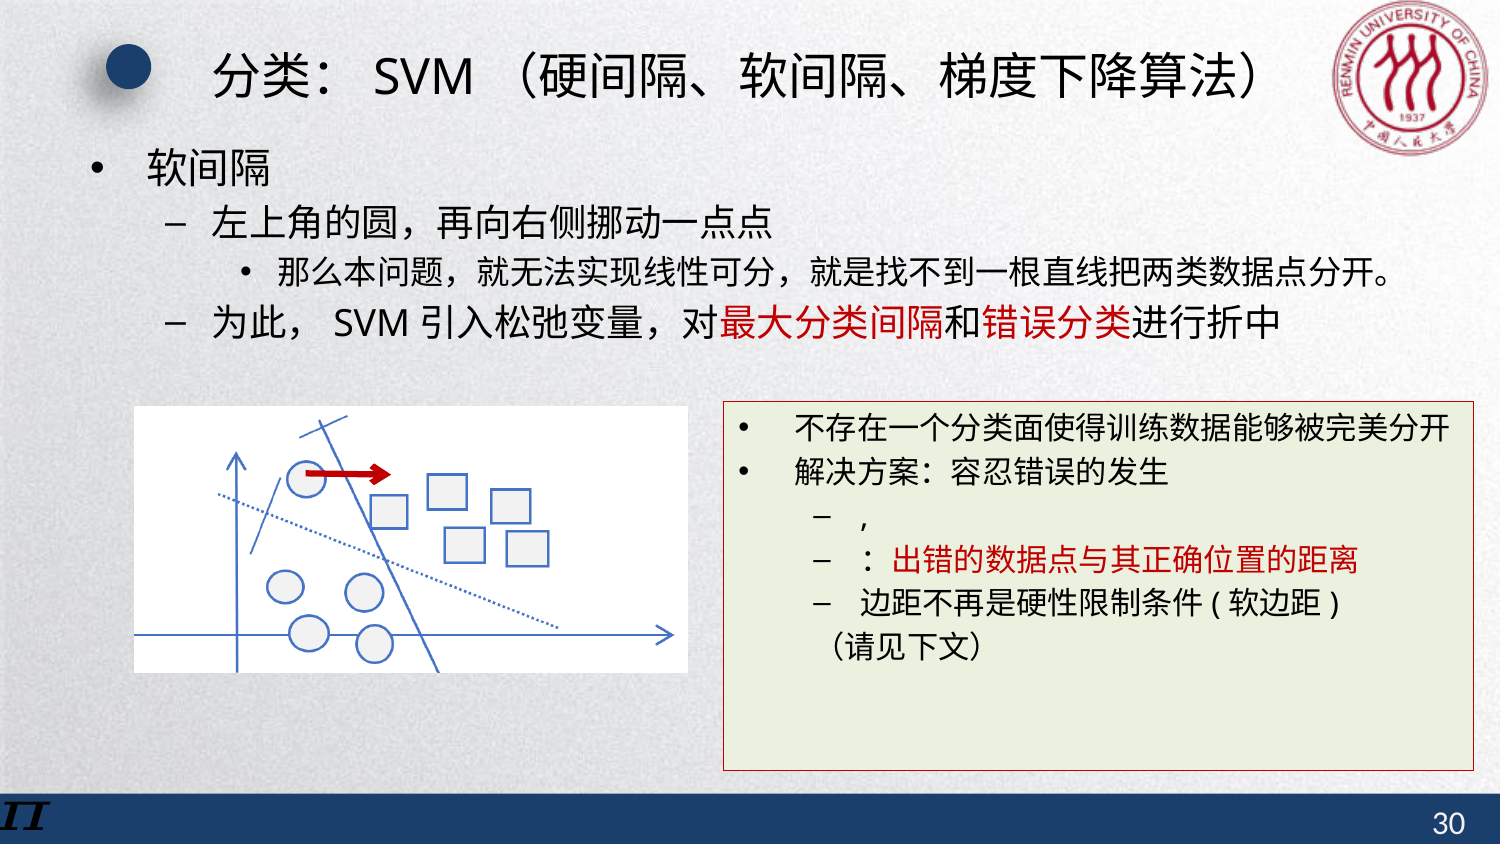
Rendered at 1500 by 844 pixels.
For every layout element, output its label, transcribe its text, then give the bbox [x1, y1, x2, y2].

picture [0, 0, 1500, 793]
list 软间隔 左上角的圆，再向右侧挪动一点点 那么本问题，就无法实现线性可分，就是找不到一根直线把两类数据点分开。 为此，SVM引入松弛变量，对最大分类间隔和错误分类进行折中 [75, 134, 1425, 781]
title 分类：SVM（硬间隔、软间隔、梯度下降算法） [75, 33, 1425, 116]
